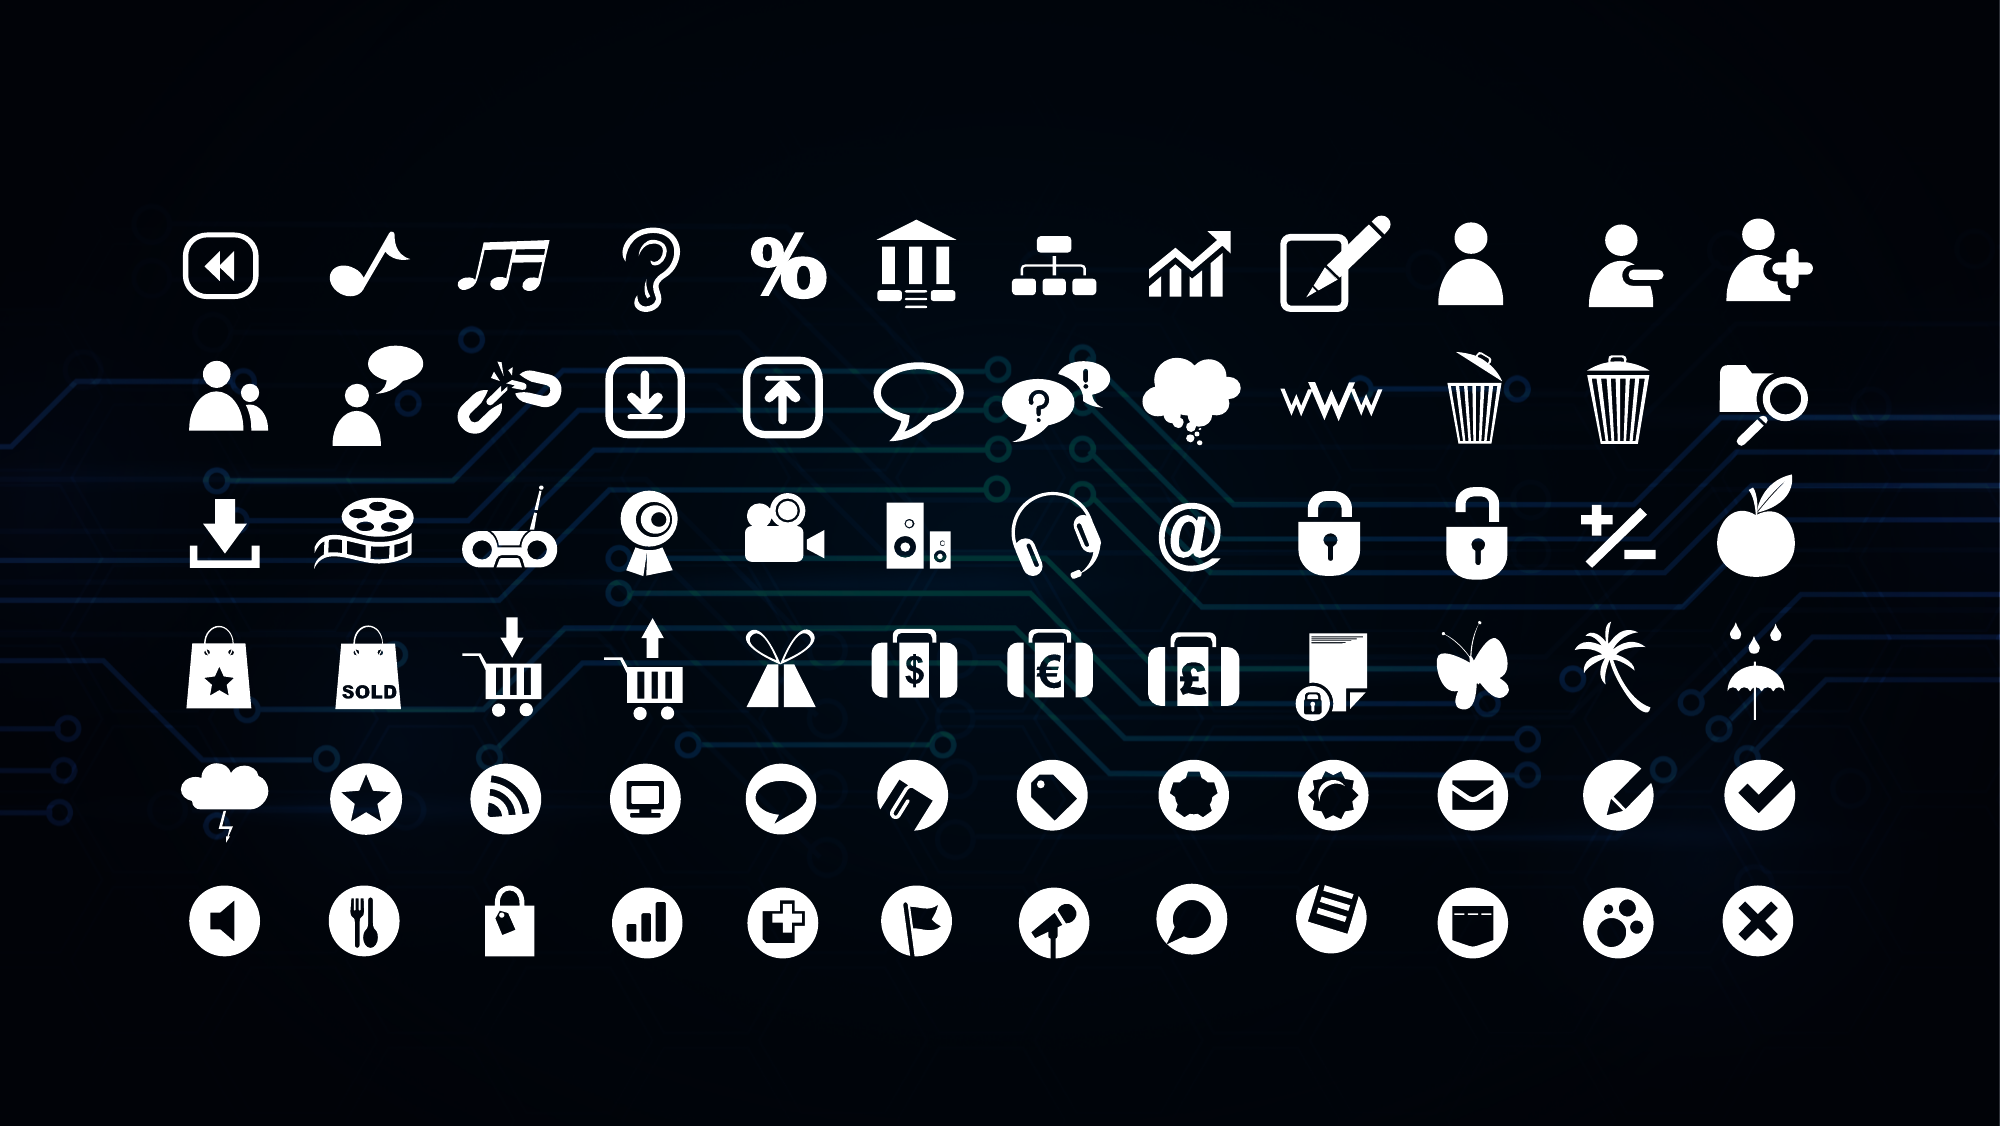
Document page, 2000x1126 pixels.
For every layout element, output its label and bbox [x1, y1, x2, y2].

text_box [605, 356, 685, 439]
text_box [491, 703, 506, 717]
text_box [1295, 685, 1330, 721]
text_box [1437, 887, 1509, 959]
text_box [871, 642, 888, 698]
text_box [626, 547, 673, 577]
text_box [929, 531, 951, 569]
text_box [1583, 759, 1654, 831]
picture [0, 0, 2000, 1126]
text_box [745, 629, 816, 708]
text_box [641, 618, 664, 658]
text_box [1719, 365, 1774, 412]
text_box [631, 786, 659, 804]
text_box [1058, 361, 1111, 408]
text_box [1319, 896, 1351, 911]
text_box [1158, 502, 1221, 572]
text_box [772, 903, 802, 933]
text_box [508, 367, 513, 376]
text_box [1748, 636, 1760, 654]
text_box [1585, 507, 1648, 568]
text_box [904, 297, 928, 301]
text_box [490, 371, 500, 382]
text_box [886, 502, 924, 569]
text_box [1316, 907, 1347, 922]
text_box [745, 493, 806, 562]
text_box [1042, 278, 1066, 296]
text_box [622, 227, 681, 312]
text_box [245, 404, 269, 431]
text_box [876, 219, 957, 240]
text_box [186, 625, 252, 709]
text_box [1296, 884, 1367, 954]
text_box [1169, 264, 1182, 297]
text_box [1724, 759, 1796, 831]
text_box [344, 383, 369, 408]
text_box [1280, 388, 1312, 417]
text_box [486, 385, 508, 406]
text_box [1587, 375, 1650, 444]
text_box [1447, 382, 1502, 444]
text_box [640, 505, 670, 534]
text_box [462, 531, 558, 568]
text_box [203, 499, 247, 554]
text_box [742, 356, 823, 439]
text_box [620, 490, 678, 547]
text_box [1306, 287, 1317, 298]
text_box [1456, 351, 1503, 382]
text_box [529, 512, 537, 530]
text_box [1016, 759, 1088, 831]
text_box [534, 490, 542, 511]
text_box [936, 246, 950, 285]
text_box [1313, 267, 1338, 291]
text_box [1722, 885, 1794, 957]
text_box [1438, 258, 1504, 306]
text_box [1196, 440, 1203, 446]
text_box [1581, 504, 1613, 536]
text_box [189, 545, 260, 568]
text_box [457, 240, 550, 291]
text_box [202, 360, 231, 388]
text_box [1028, 629, 1072, 643]
text_box [1717, 510, 1795, 577]
text_box [330, 763, 403, 835]
text_box [1007, 642, 1024, 698]
text_box [1075, 642, 1093, 698]
text_box [1156, 883, 1228, 955]
text_box [747, 887, 819, 959]
text_box [1298, 759, 1369, 831]
text_box [1736, 419, 1764, 446]
text_box [873, 362, 964, 442]
text_box [485, 885, 535, 957]
text_box [1351, 388, 1383, 417]
text_box [368, 345, 424, 394]
text_box [899, 642, 929, 698]
text_box [1770, 623, 1782, 641]
text_box [1158, 759, 1229, 831]
text_box [515, 370, 562, 408]
text_box [1221, 647, 1240, 706]
text_box [1280, 233, 1349, 312]
text_box [189, 885, 261, 957]
text_box [341, 497, 414, 537]
text_box [760, 232, 805, 296]
text_box [612, 887, 683, 959]
text_box [1177, 647, 1209, 706]
text_box [506, 379, 527, 390]
text_box [1170, 632, 1217, 648]
text_box [930, 290, 956, 302]
text_box [1149, 231, 1231, 279]
text_box [220, 251, 235, 282]
text_box [638, 239, 667, 266]
text_box [940, 642, 958, 698]
text_box [1307, 491, 1352, 517]
text_box [1308, 382, 1356, 422]
text_box [660, 706, 675, 720]
text_box [1436, 620, 1509, 710]
text_box [1772, 248, 1813, 289]
text_box [1726, 254, 1791, 302]
text_box [1149, 276, 1162, 297]
text_box [519, 702, 533, 717]
text_box [644, 278, 651, 299]
text_box [806, 529, 825, 559]
text_box [1020, 256, 1086, 276]
text_box [1742, 218, 1775, 250]
text_box [1628, 269, 1664, 280]
text_box [750, 236, 784, 268]
text_box [314, 532, 412, 569]
text_box [1011, 491, 1102, 579]
text_box [877, 759, 949, 831]
text_box [204, 251, 220, 282]
text_box [1072, 278, 1097, 296]
text_box [1011, 278, 1036, 296]
text_box [1036, 236, 1072, 253]
text_box [497, 361, 504, 377]
text_box [1298, 521, 1361, 576]
text_box [1318, 780, 1345, 802]
text_box [892, 628, 937, 643]
text_box [1037, 780, 1045, 789]
text_box [1437, 759, 1509, 831]
text_box [335, 625, 401, 710]
text_box [1309, 633, 1368, 712]
text_box [780, 256, 827, 300]
text_box [1583, 887, 1654, 959]
text_box [1586, 355, 1650, 371]
text_box [1727, 661, 1785, 720]
text_box [1455, 487, 1500, 522]
text_box [1326, 224, 1382, 278]
text_box [1605, 224, 1638, 256]
text_box [882, 246, 895, 285]
text_box [609, 763, 681, 835]
text_box [1748, 487, 1758, 517]
text_box [1729, 622, 1742, 640]
text_box [1148, 647, 1166, 706]
text_box [1142, 357, 1241, 443]
text_box [329, 231, 411, 297]
text_box [1446, 526, 1508, 580]
text_box [1189, 270, 1203, 297]
text_box [1210, 252, 1223, 297]
text_box [604, 657, 683, 703]
text_box [1371, 215, 1391, 235]
text_box [457, 390, 503, 434]
text_box [500, 617, 524, 658]
text_box [328, 885, 400, 957]
text_box [909, 246, 923, 285]
text_box [240, 383, 260, 403]
text_box [745, 763, 817, 835]
text_box [182, 232, 259, 300]
text_box [1574, 621, 1651, 713]
text_box [189, 391, 244, 431]
text_box [1588, 260, 1654, 308]
text_box [1762, 376, 1808, 422]
text_box [462, 653, 542, 700]
text_box [633, 706, 647, 721]
text_box [470, 763, 542, 835]
text_box [1454, 222, 1488, 254]
text_box [881, 885, 952, 957]
text_box [1001, 378, 1075, 442]
text_box [1323, 885, 1354, 900]
text_box [180, 763, 269, 843]
text_box [1316, 270, 1334, 288]
text_box [332, 410, 381, 446]
text_box [1757, 474, 1793, 513]
text_box [877, 290, 902, 302]
text_box [1018, 887, 1090, 959]
text_box [1759, 415, 1768, 424]
text_box [1624, 549, 1656, 560]
text_box [904, 305, 928, 309]
text_box [1034, 642, 1064, 698]
